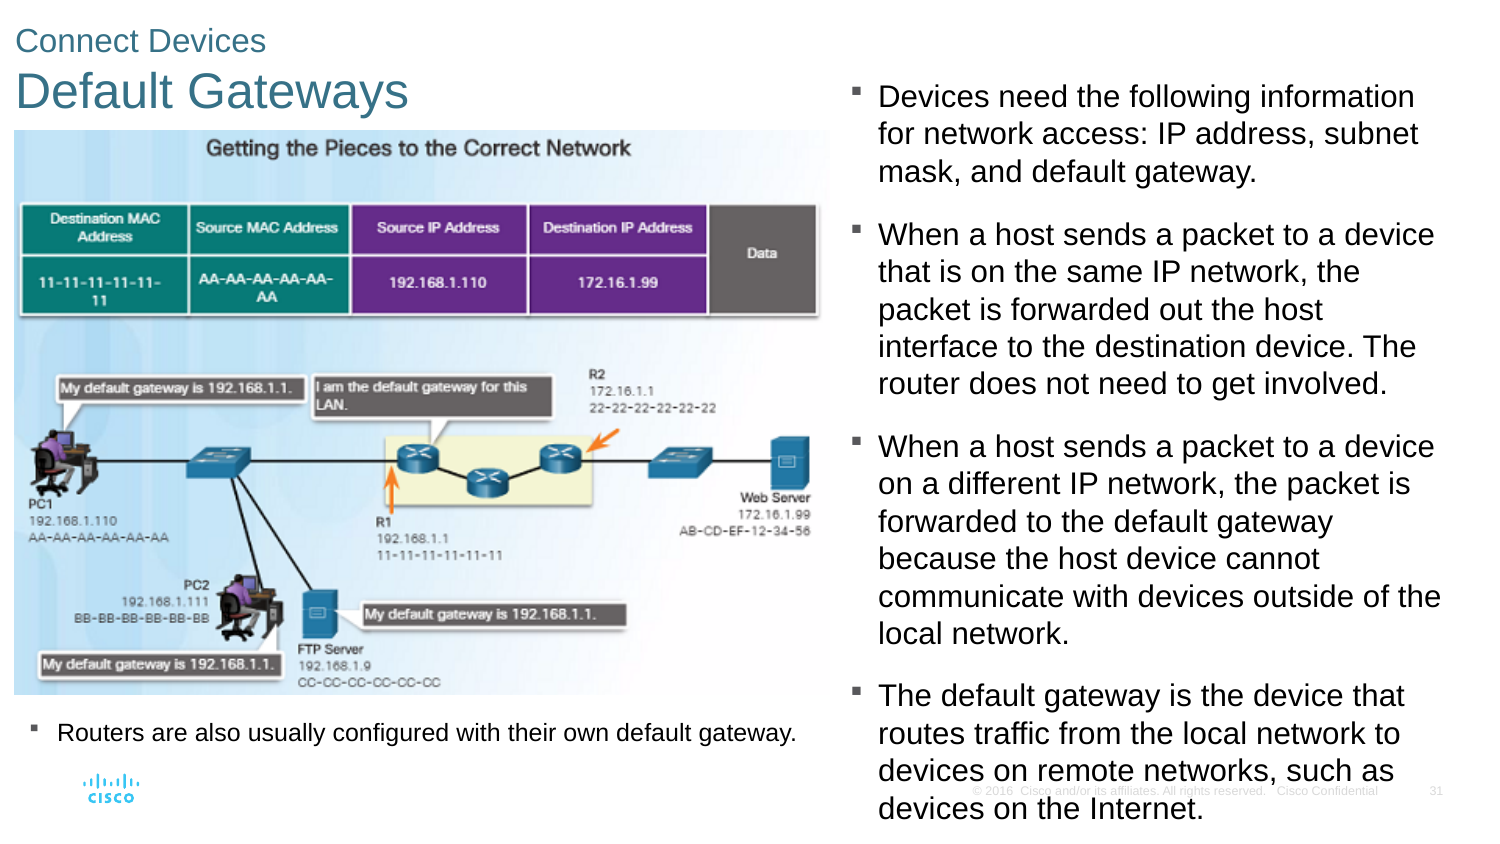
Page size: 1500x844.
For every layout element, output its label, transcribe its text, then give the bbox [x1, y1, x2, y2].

text_box Routers are also usually configured with their own default gateway. [14, 708, 836, 766]
title Connect Devices Default Gateways [0, 6, 825, 131]
list Devices need the following information for network access: IP address, subnet mask, and default gateway. When a host sends a packet to a device that is on the same IP network, the packet is forwarded out the host interface to the destination device. The router does not need to get involved. When a host sends a packet to a device on a different IP network, the packet is forwarded to the default gateway because the host device cannot communicate with devices outside of the local network. The default gateway is the device that routes traffic from the local network to devices on remote networks, such as devices on the Internet. [835, 68, 1484, 844]
picture [13, 130, 830, 696]
